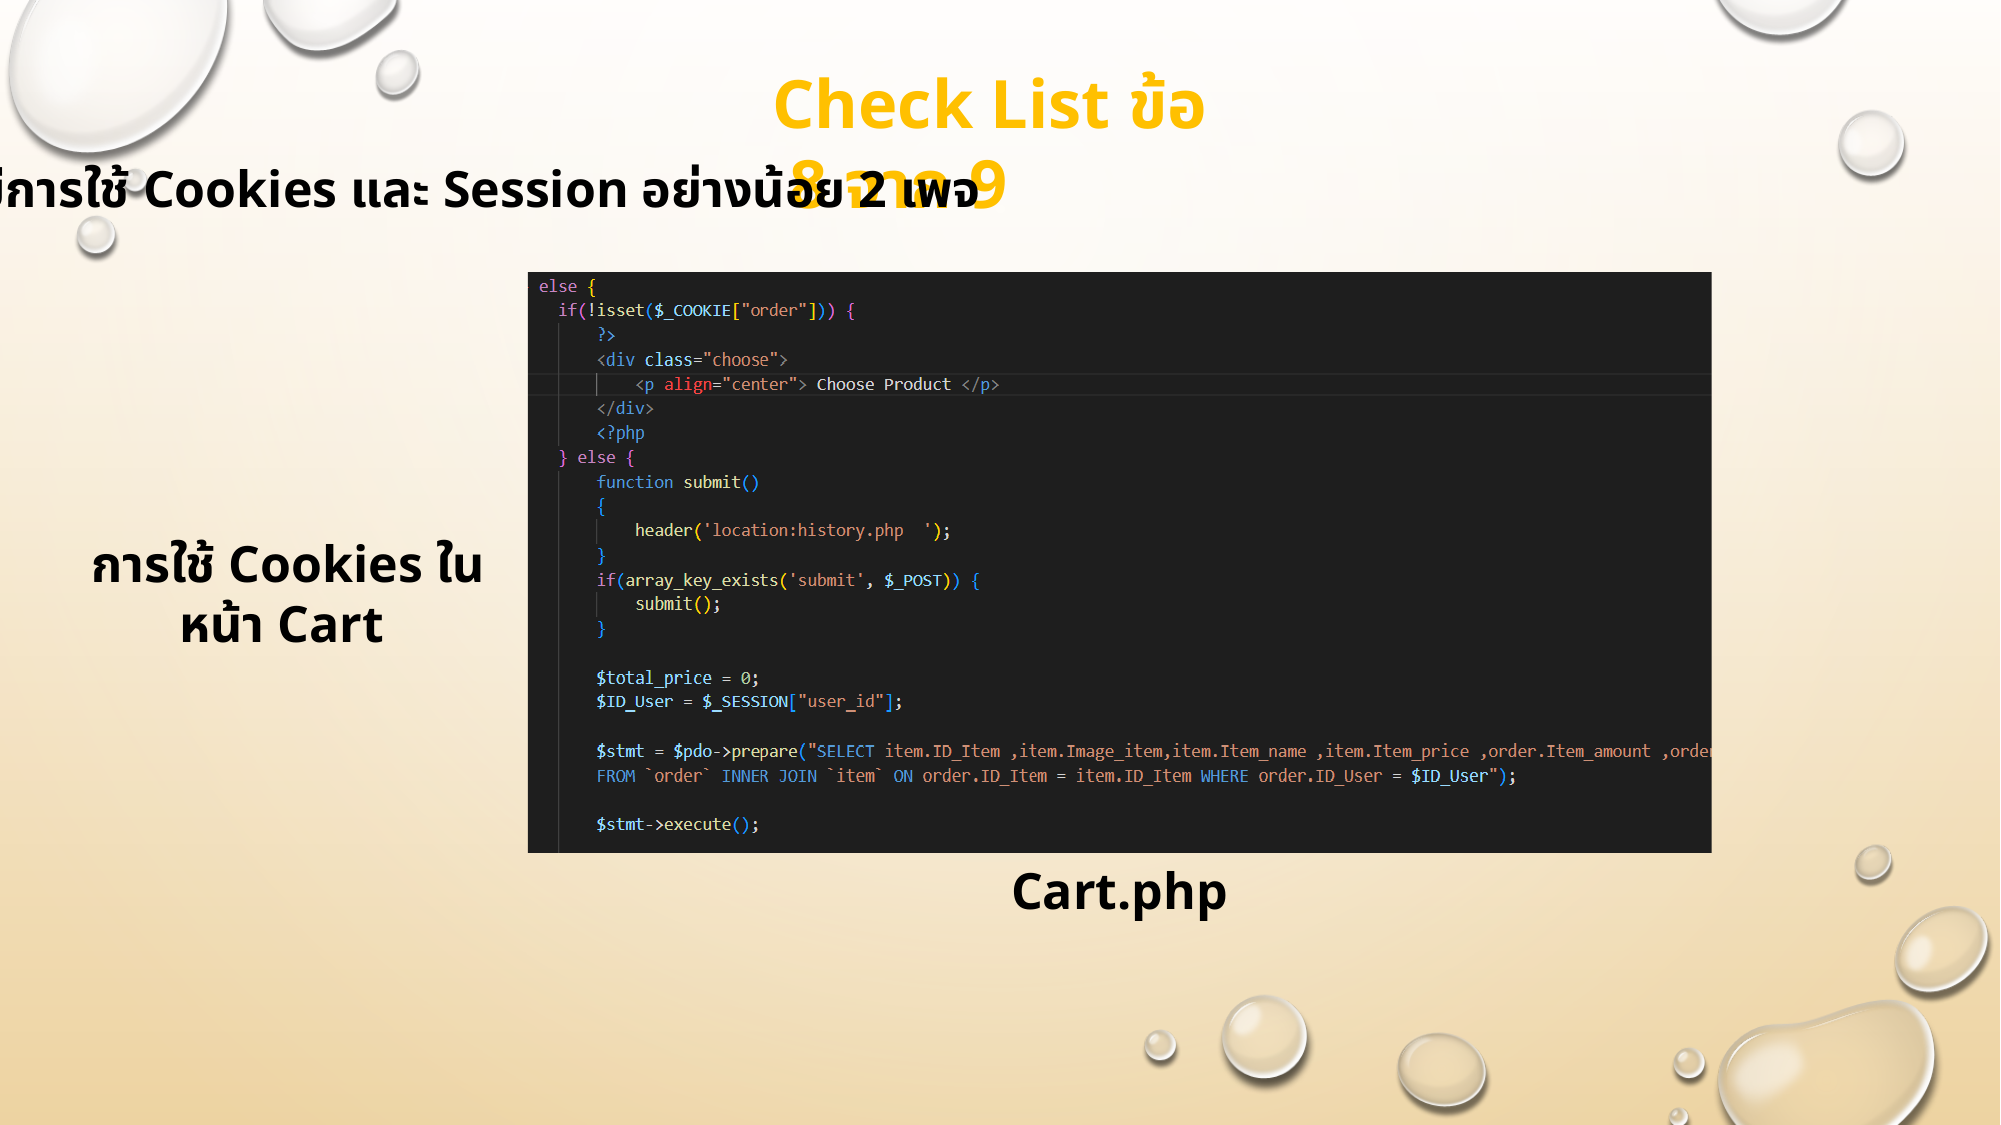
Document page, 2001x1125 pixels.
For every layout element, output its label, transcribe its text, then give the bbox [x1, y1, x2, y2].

text_box Check List ข้อ 8 จาก 9 [757, 54, 1243, 229]
picture [0, 0, 2000, 1125]
text_box Cart.php [930, 861, 1309, 927]
text_box การใช้ Cookies ในหน้า Cart [72, 524, 504, 660]
text_box มีการใช้ Cookies และ Session อย่างน้อย 2 เพจ [0, 150, 996, 225]
